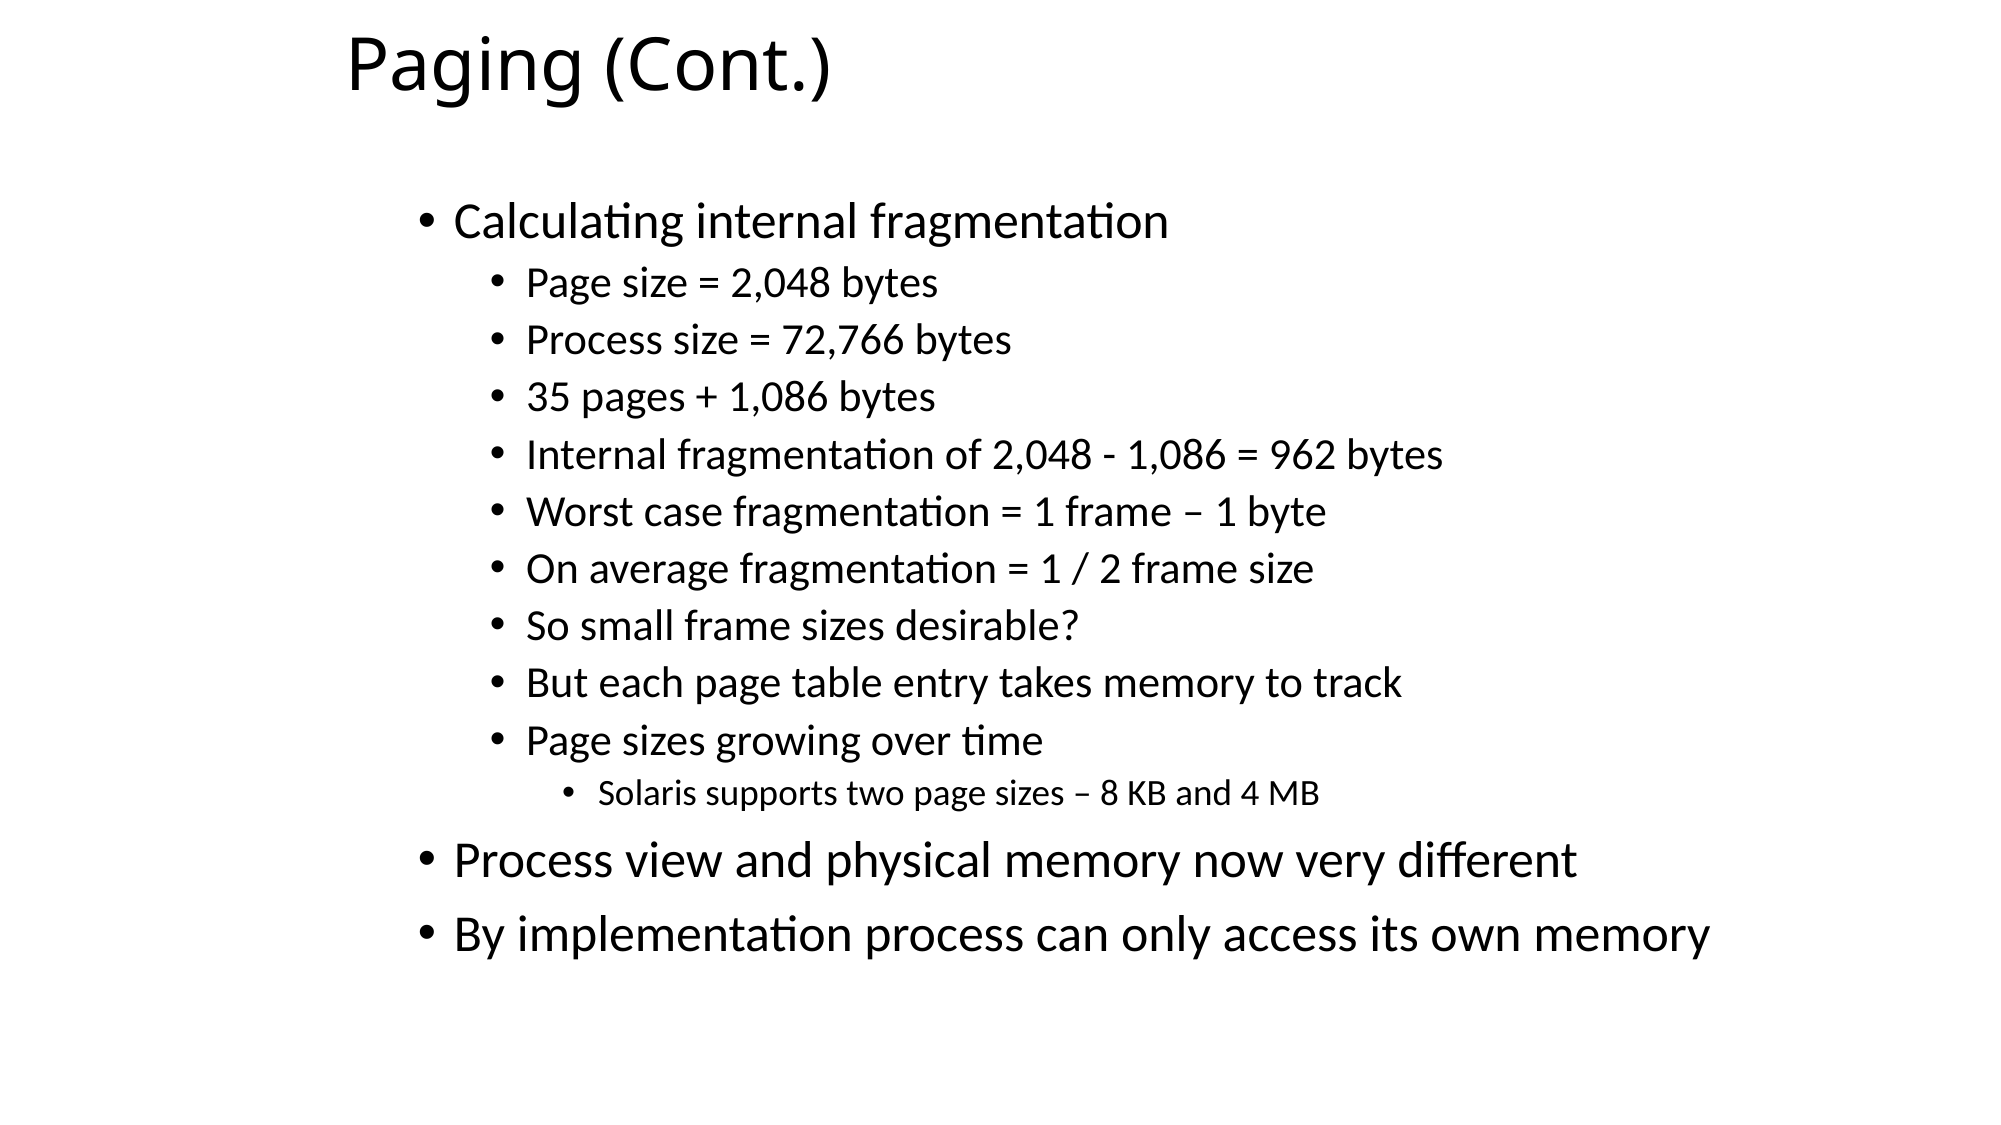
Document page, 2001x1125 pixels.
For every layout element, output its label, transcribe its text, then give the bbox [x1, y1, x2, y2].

title Paging (Cont.) [330, 19, 1681, 115]
list Calculating internal fragmentation Page size = 2,048 bytes Process size = 72,766 bytes 35 pages + 1,086 bytes Internal fragmentation of 2,048 - 1,086 = 962 bytes Worst case fragmentation = 1 frame – 1 byte On average fragmentation = 1 / 2 frame size So small frame sizes desirable? But each page table entry takes memory to track Page sizes growing over time Solaris supports two page sizes – 8 KB and 4 MB Process view and physical memory now very different By implementation process can only access its own memory [402, 186, 1771, 978]
